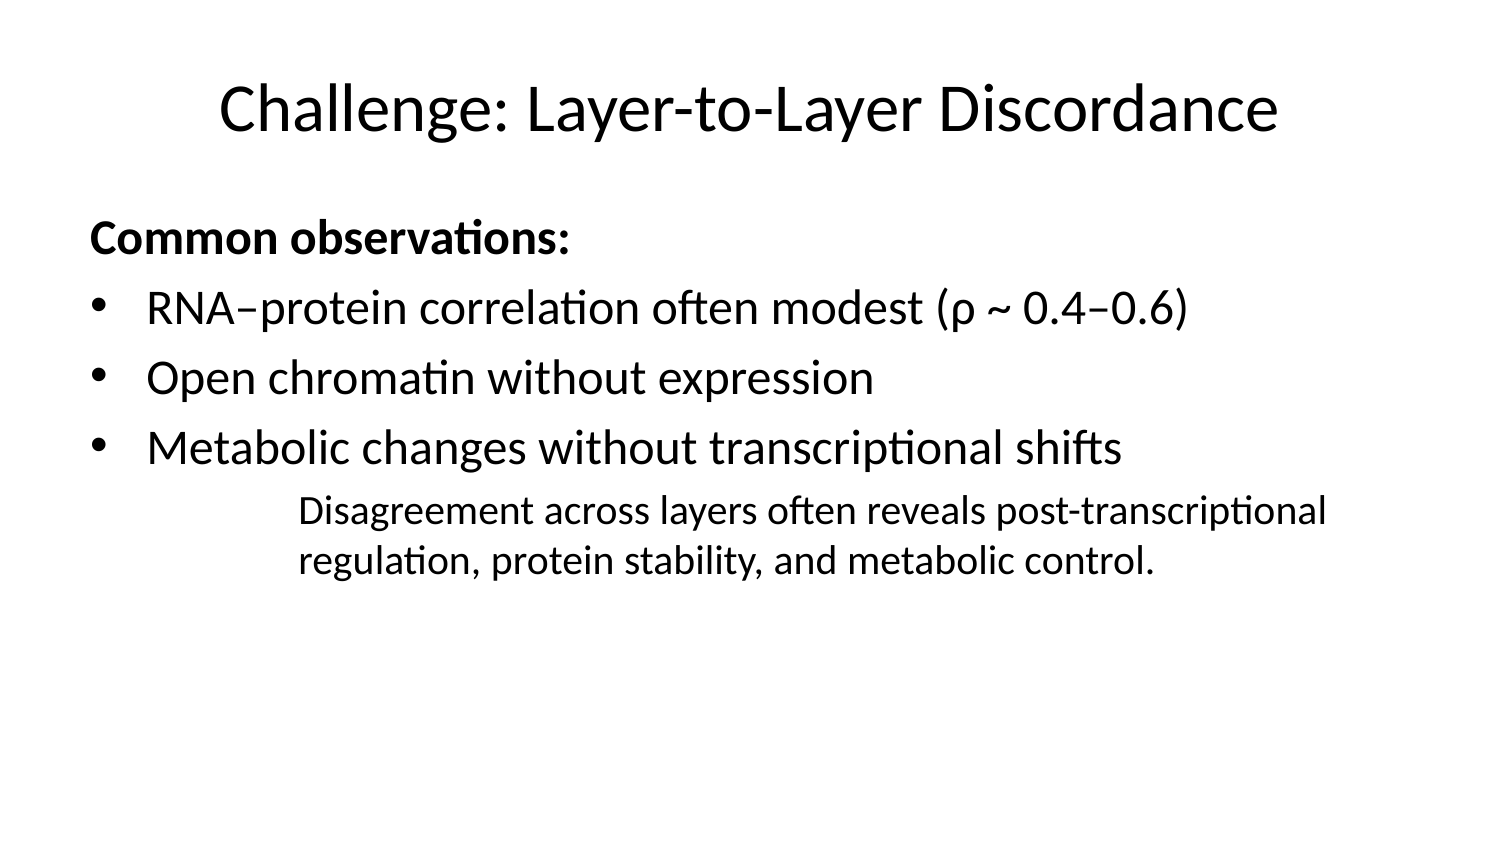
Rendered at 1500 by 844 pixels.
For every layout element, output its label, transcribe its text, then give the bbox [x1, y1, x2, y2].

title Challenge: Layer-to-Layer Discordance [75, 33, 1425, 175]
list Common observations: RNA–protein correlation often modest (ρ ~ 0.4–0.6) Open chromatin without expression Metabolic changes without transcriptional shifts Disagreement across layers often reveals post-transcriptional regulation, protein stability, and metabolic control. [75, 196, 1425, 754]
